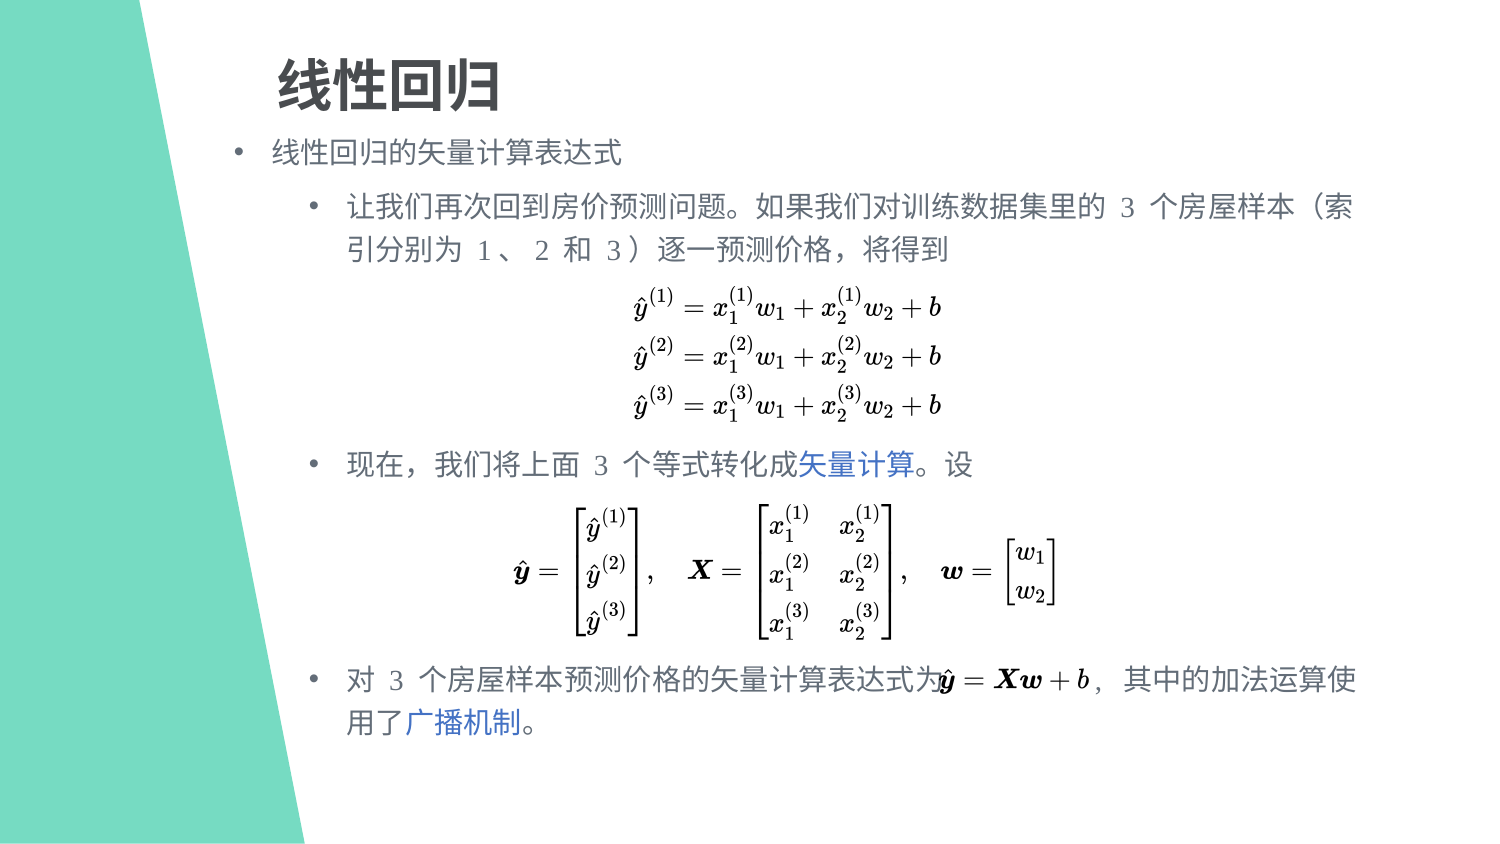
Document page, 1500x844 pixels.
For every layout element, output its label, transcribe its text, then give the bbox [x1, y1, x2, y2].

text_box [0, 0, 305, 844]
picture [513, 504, 1061, 640]
picture [633, 286, 941, 422]
text_box 线性回归的矢量计算表达式 让我们再次回到房价预测问题。如果我们对训练数据集里的 3 个房屋样本（索引分别为 1、2 和 3）逐一预测价格，将得到 现在，我们将上面 3 个等式转化成矢量计算。设 对 3 个房屋样本预测价格的矢量计算表达式为 , 其中的加法运算使用了广播机制。 [219, 118, 1380, 832]
text_box 线性回归 [261, 50, 1069, 118]
picture [938, 663, 1089, 696]
